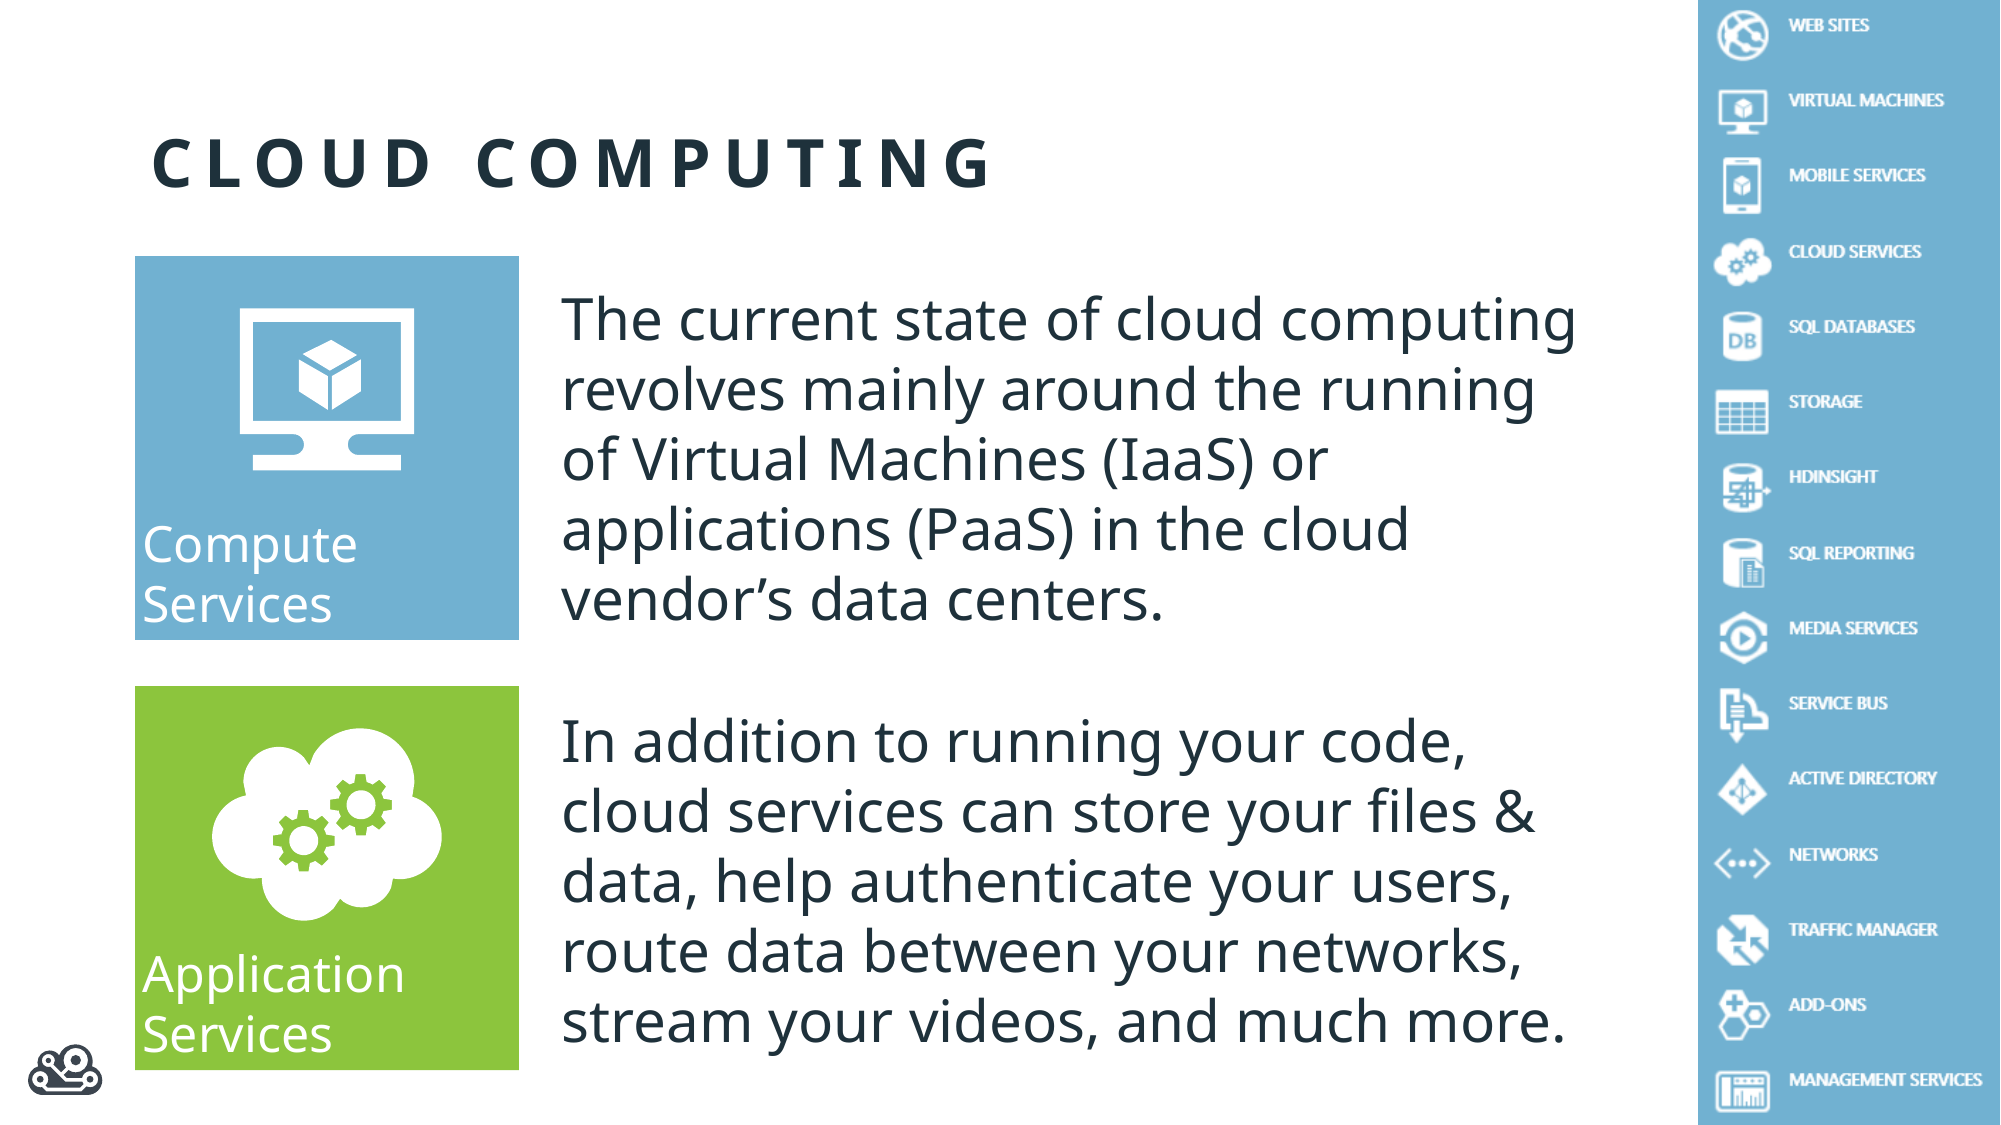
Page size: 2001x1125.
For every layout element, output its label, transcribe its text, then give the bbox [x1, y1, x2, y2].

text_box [134, 685, 520, 1071]
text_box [134, 255, 520, 641]
text_box The current state of cloud computing revolves mainly around the running of Virtual Machines (IaaS) or applications (PaaS) in the cloud vendor’s data centers. [547, 274, 1595, 640]
picture [1698, 0, 2000, 1125]
title Cloud computing [135, 57, 1698, 275]
text_box In addition to running your code, cloud services can store your files & data, help authenticate your users, route data between your networks, stream your videos, and much more. [547, 696, 1589, 1062]
